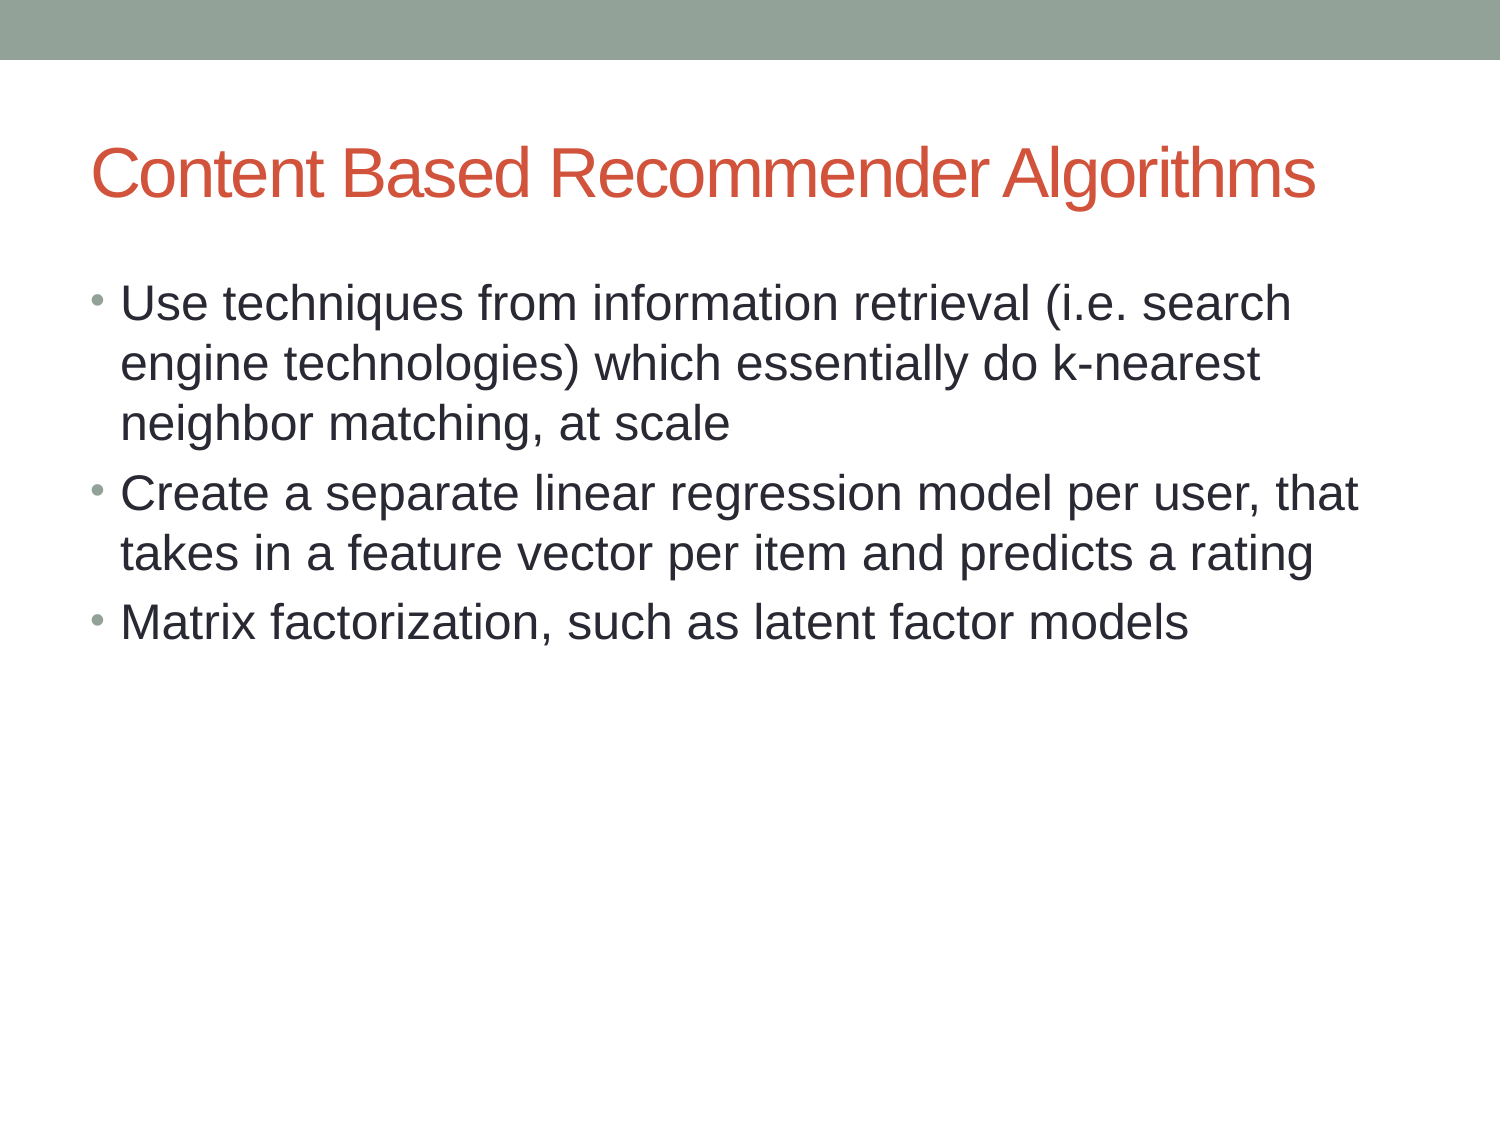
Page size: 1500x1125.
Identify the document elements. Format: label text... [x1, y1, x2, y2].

title Content Based Recommender Algorithms [75, 87, 1425, 250]
list Use techniques from information retrieval (i.e. search engine technologies) which essentially do k-nearest neighbor matching, at scale Create a separate linear regression model per user, that takes in a feature vector per item and predicts a rating Matrix factorization, such as latent factor models [75, 262, 1425, 1063]
